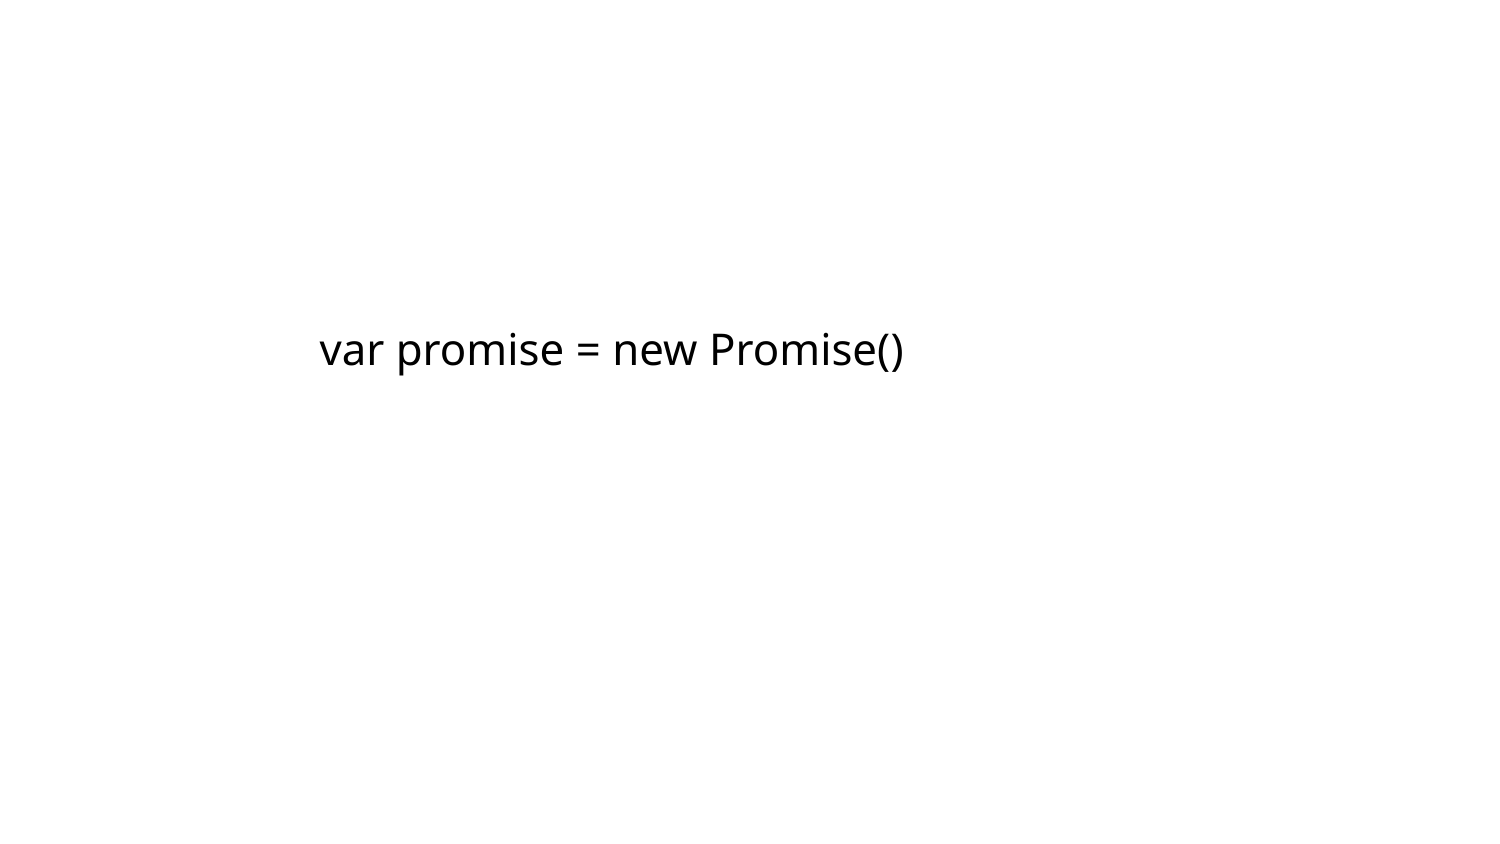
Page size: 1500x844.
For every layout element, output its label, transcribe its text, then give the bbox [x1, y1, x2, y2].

title var promise = new Promise() [304, 306, 1500, 401]
